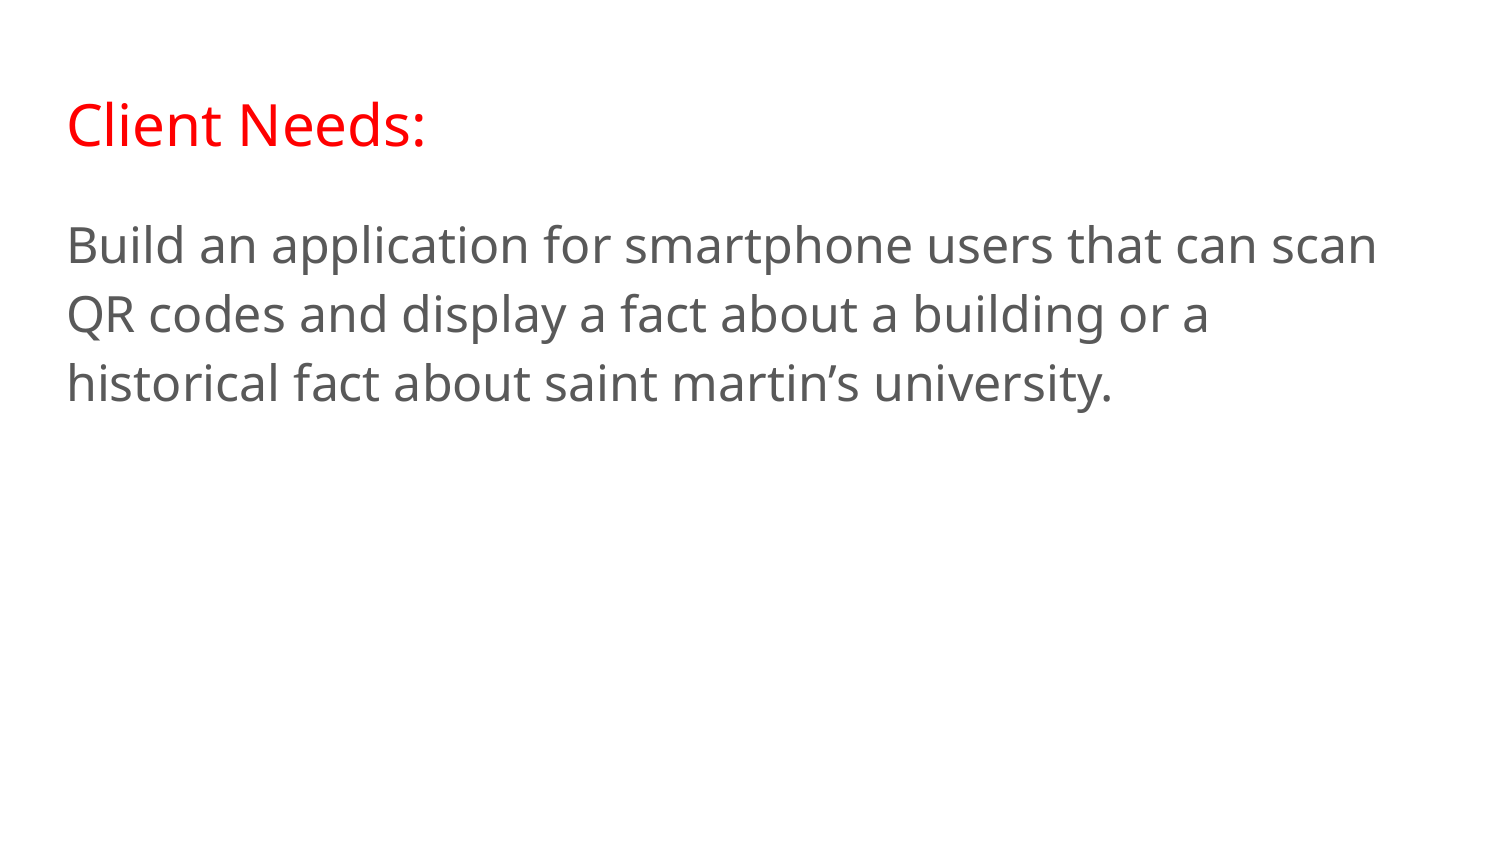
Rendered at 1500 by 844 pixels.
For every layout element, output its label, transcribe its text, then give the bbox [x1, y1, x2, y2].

title Client Needs: [51, 72, 1449, 167]
list Build an application for smartphone users that can scan QR codes and display a fact about a building or a historical fact about saint martin’s university. [51, 189, 1449, 750]
